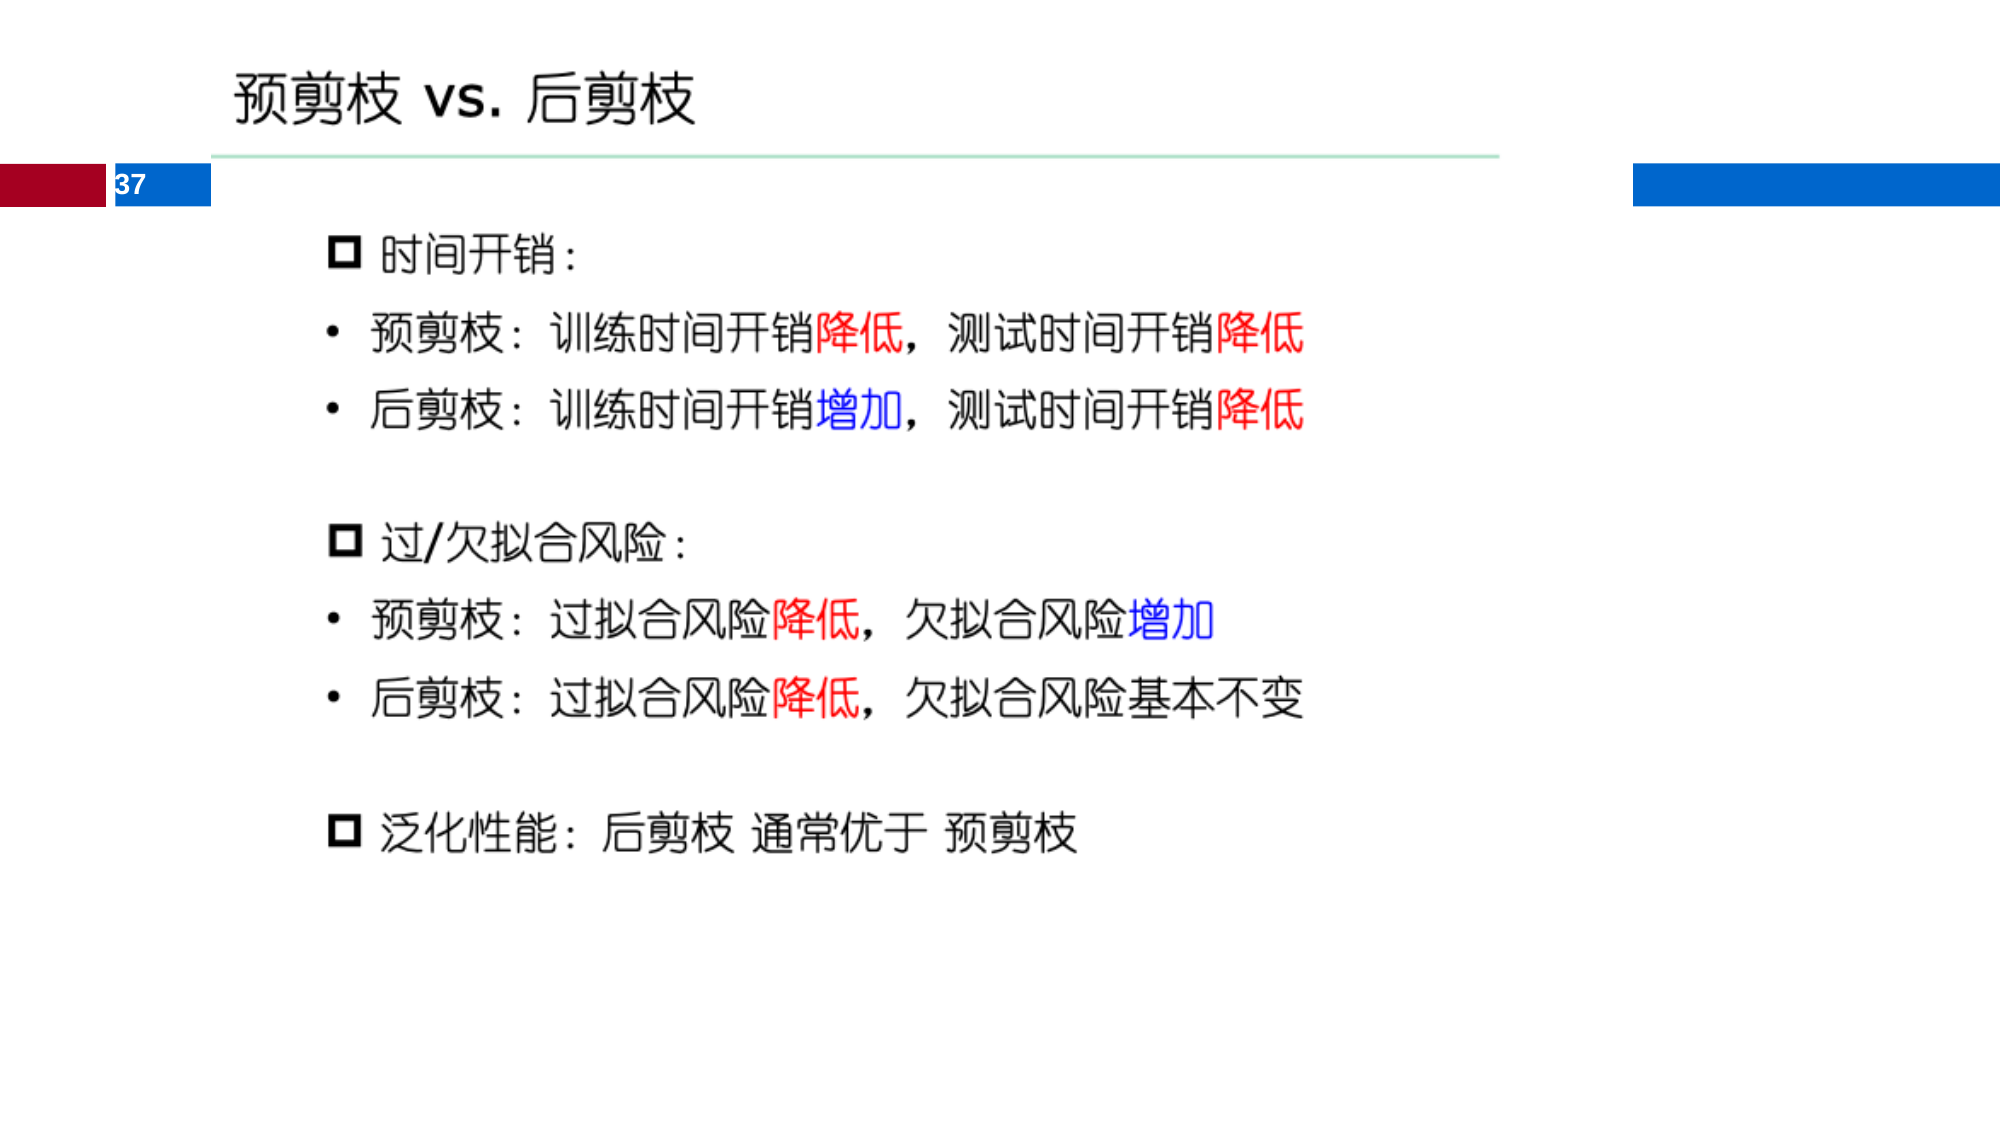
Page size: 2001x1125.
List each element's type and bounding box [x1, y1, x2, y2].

picture [211, 36, 1634, 1002]
